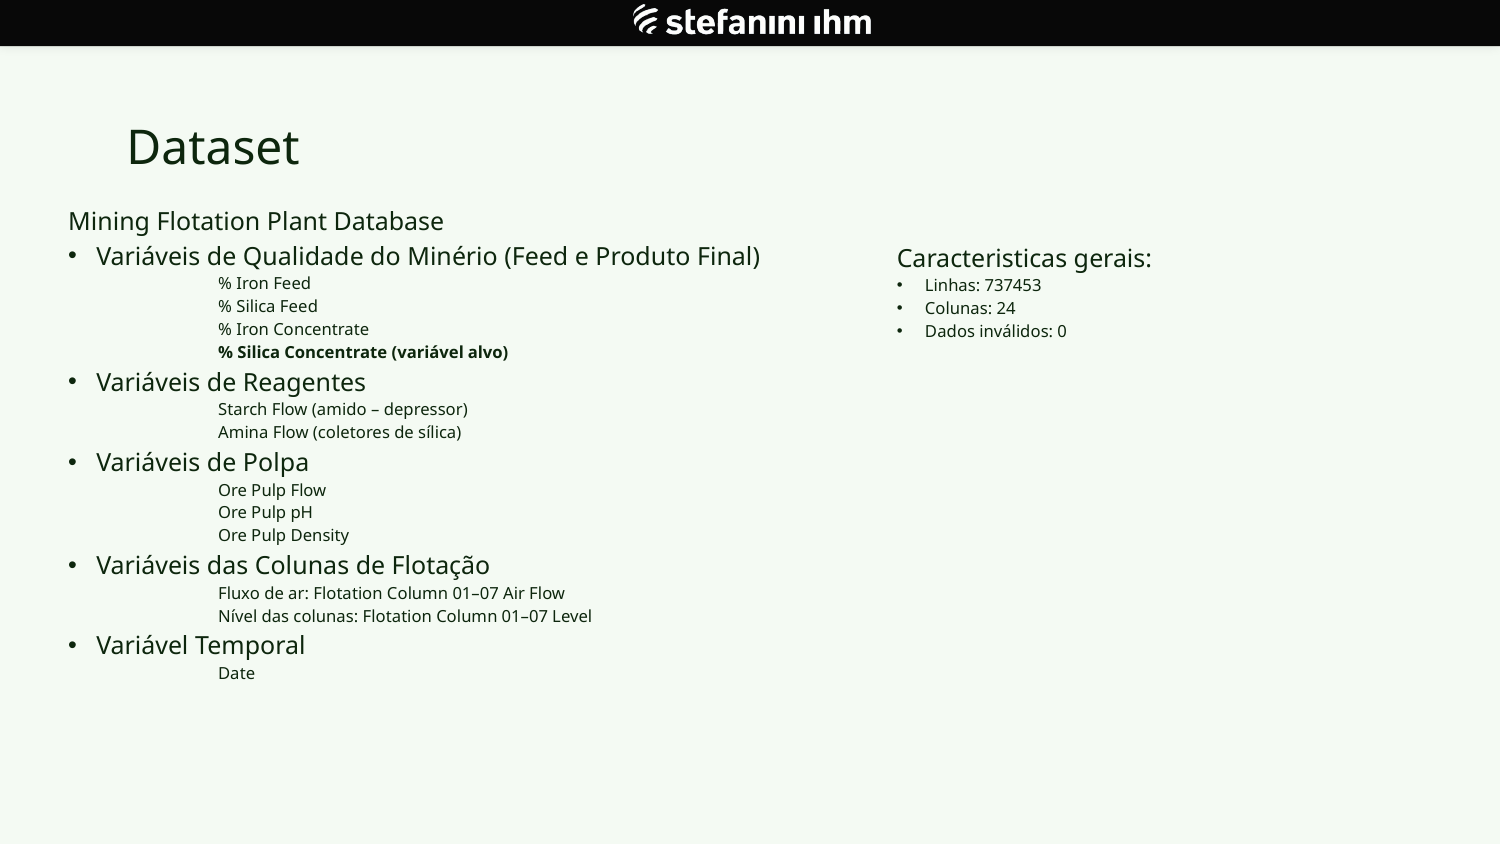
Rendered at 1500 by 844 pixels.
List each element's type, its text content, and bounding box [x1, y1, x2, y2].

text_box Caracteristicas gerais: Linhas: 737453 Colunas: 24 Dados inválidos: 0 [856, 222, 1456, 356]
text_box Mining Flotation Plant Database Variáveis de Qualidade do Minério (Feed e Produto Final) % Iron Feed % Silica Feed % Iron Concentrate % Silica Concentrate (variável alvo) Variáveis de Reagentes Starch Flow (amido – depressor) Amina Flow (coletores de sílica) Variáveis de Polpa Ore Pulp Flow Ore Pulp pH Ore Pulp Density Variáveis das Colunas de Flotação Fluxo de ar: Flotation Column 01–07 Air Flow Nível das colunas: Flotation Column 01–07 Level Variável Temporal Date [28, 186, 833, 698]
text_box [0, 0, 1500, 53]
text_box Dataset [111, 101, 668, 186]
